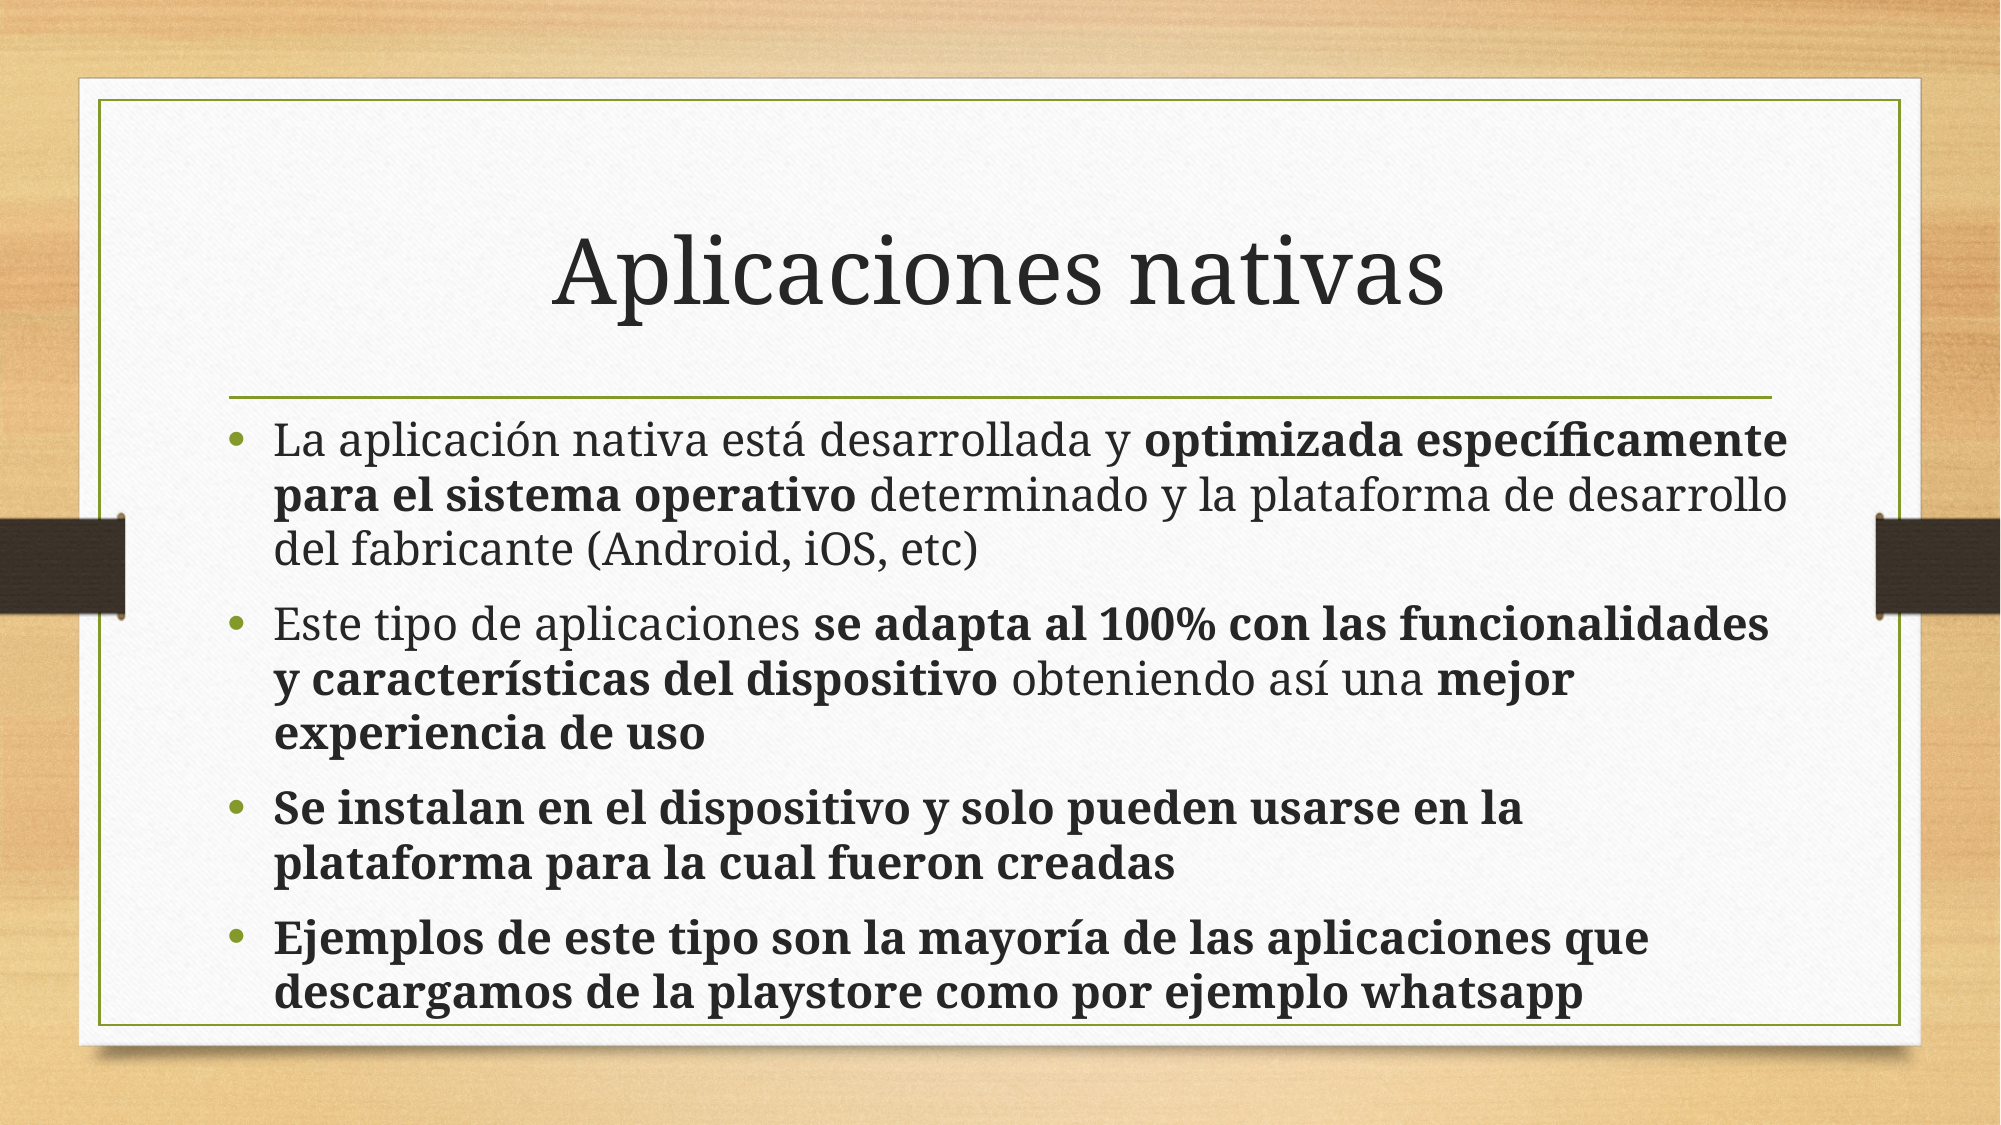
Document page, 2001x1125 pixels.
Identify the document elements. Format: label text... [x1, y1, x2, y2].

picture [0, 0, 2001, 1125]
title Aplicaciones nativas [212, 161, 1788, 375]
list La aplicación nativa está desarrollada y optimizada específicamente para el sistema operativo determinado y la plataforma de desarrollo del fabricante (Android, iOS, etc) Este tipo de aplicaciones se adapta al 100% con las funcionalidades y características del dispositivo obteniendo así una mejor experiencia de uso Se instalan en el dispositivo y solo pueden usarse en la plataforma para la cual fueron creadas Ejemplos de este tipo son la mayoría de las aplicaciones que descargamos de la playstore como por ejemplo whatsapp [212, 403, 1811, 1027]
